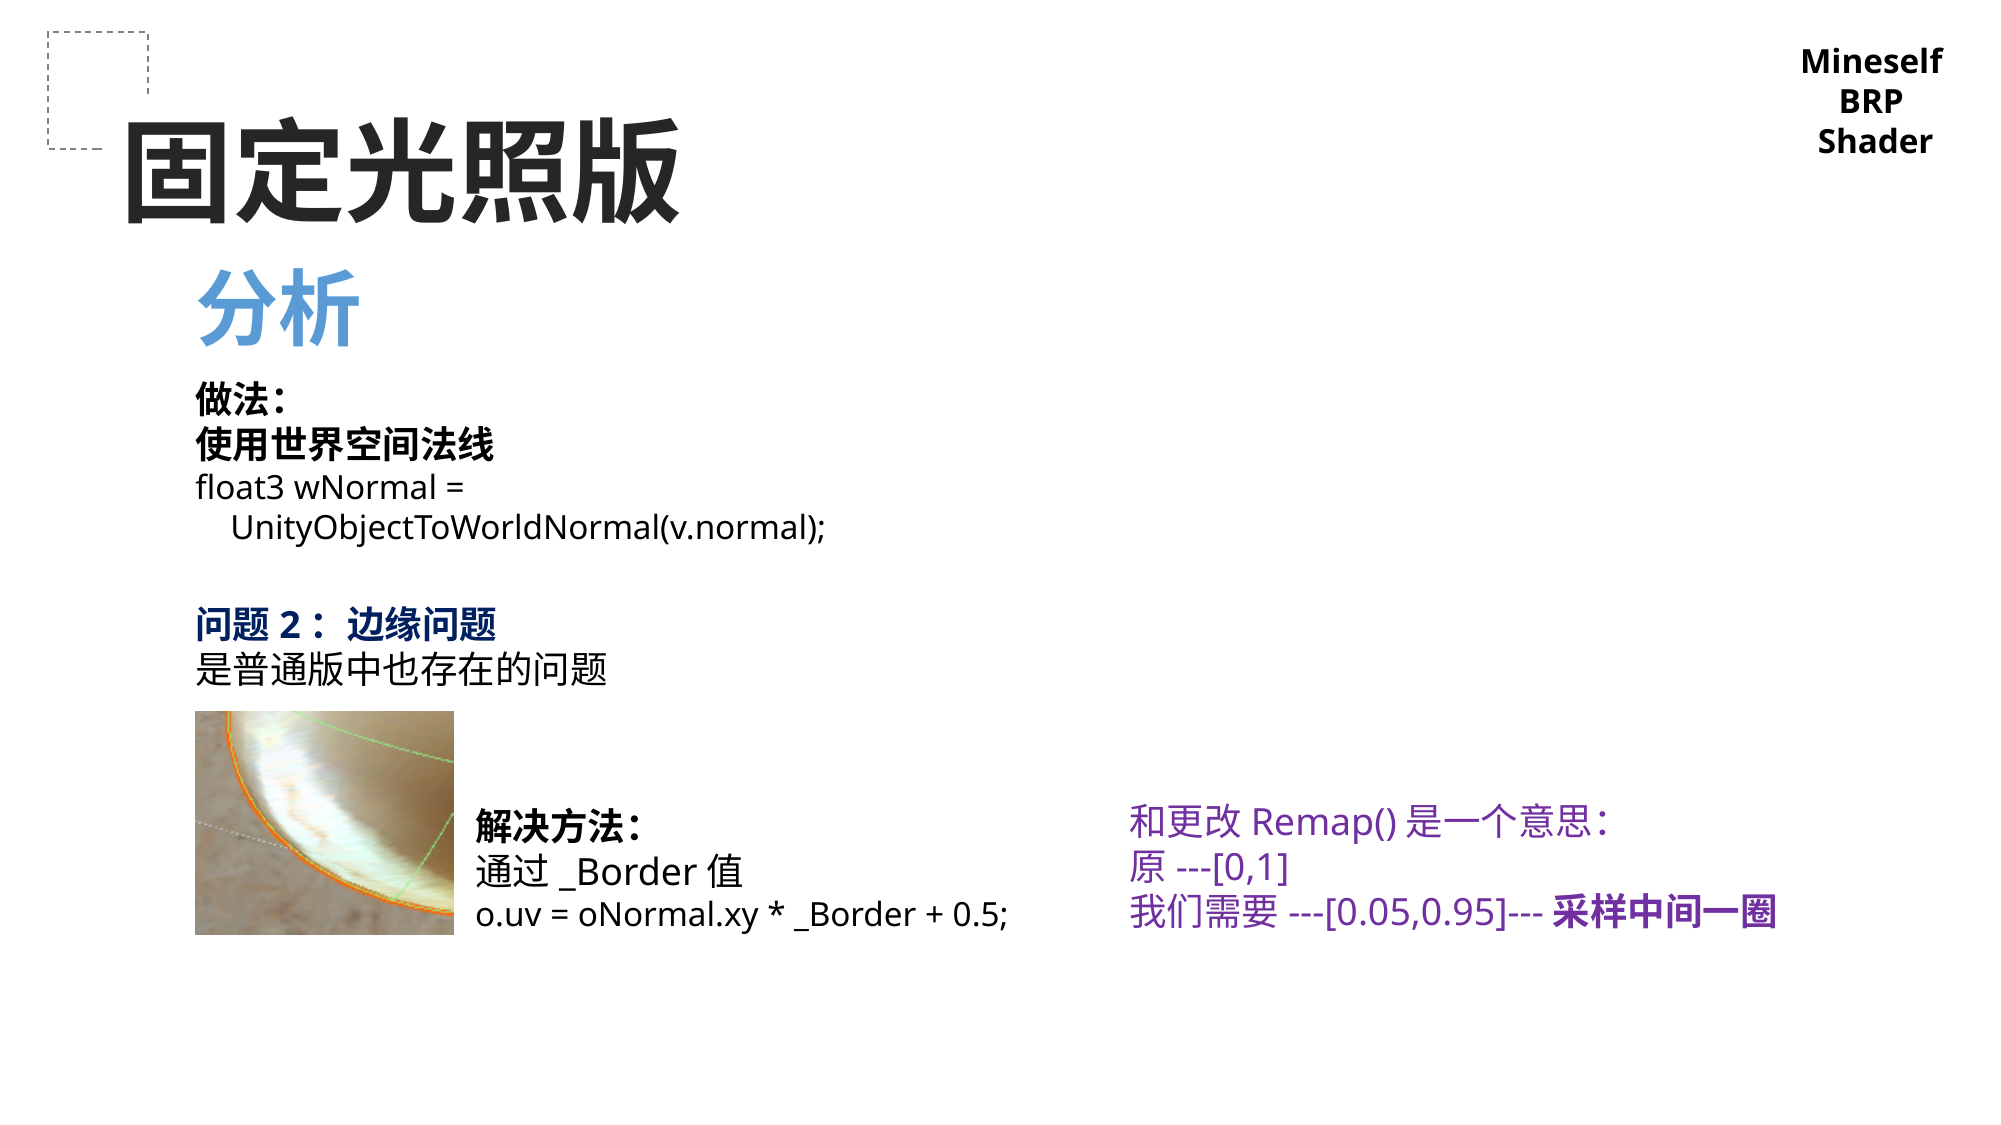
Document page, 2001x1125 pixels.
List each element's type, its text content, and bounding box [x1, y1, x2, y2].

text_box 做法： 使用世界空间法线 float3 wNormal = UnityObjectToWorldNormal(v.normal); [195, 376, 1324, 547]
text_box 问题2：边缘问题 是普通版中也存在的问题 [195, 601, 1324, 692]
picture [195, 710, 454, 935]
text_box 分析 [195, 256, 577, 357]
text_box 解决方法： 通过_Border值 o.uv = oNormal.xy * _Border + 0.5; [475, 803, 1068, 934]
text_box 固定光照版 [120, 101, 701, 237]
text_box 和更改Remap()是一个意思： 原---[0,1] 我们需要---[0.05,0.95]---采样中间一圈 [1129, 798, 1840, 934]
text_box [103, 96, 196, 173]
text_box [47, 31, 149, 150]
text_box Mineself BRP Shader [1788, 40, 1964, 160]
